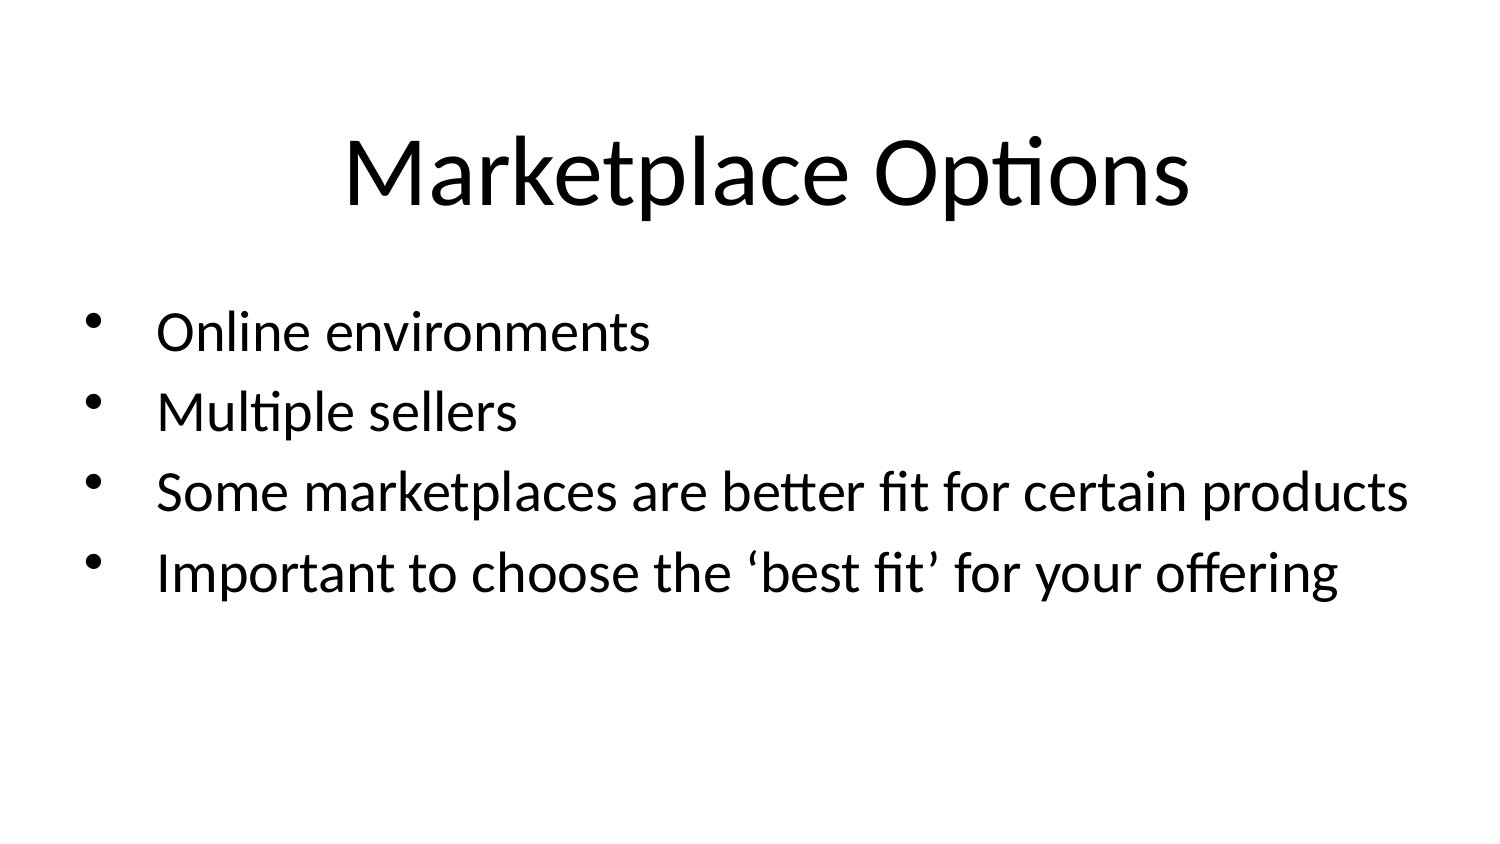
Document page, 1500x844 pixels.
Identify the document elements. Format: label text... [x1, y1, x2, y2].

text_box Marketplace Options [66, 90, 1469, 180]
text_box Online environments Multiple sellers Some marketplaces are better fit for certain products Important to choose the ‘best fit’ for your offering [66, 267, 1469, 801]
